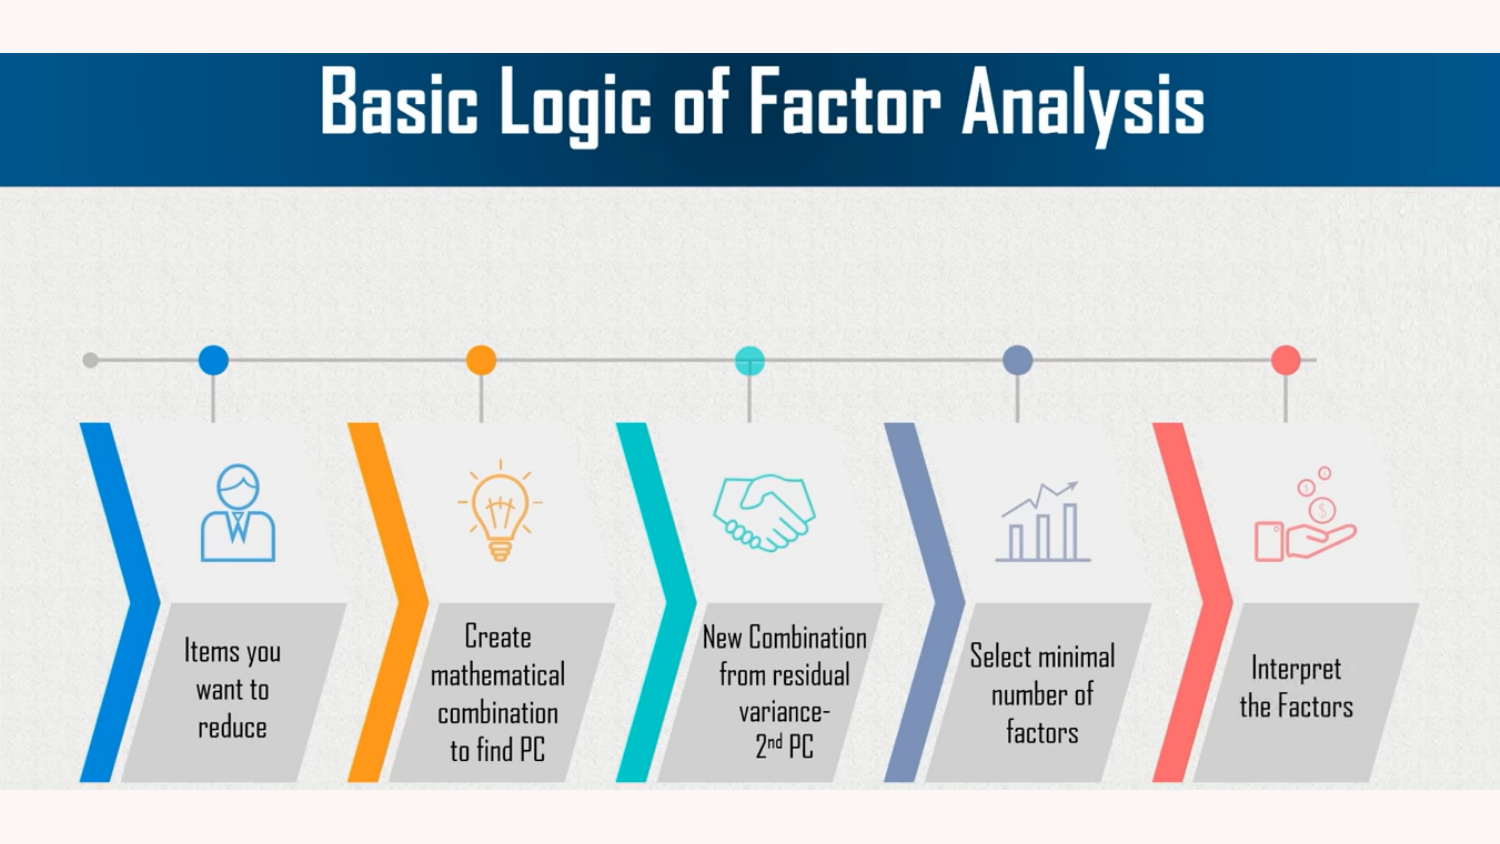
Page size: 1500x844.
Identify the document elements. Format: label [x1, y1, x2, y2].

picture [0, 53, 1500, 791]
